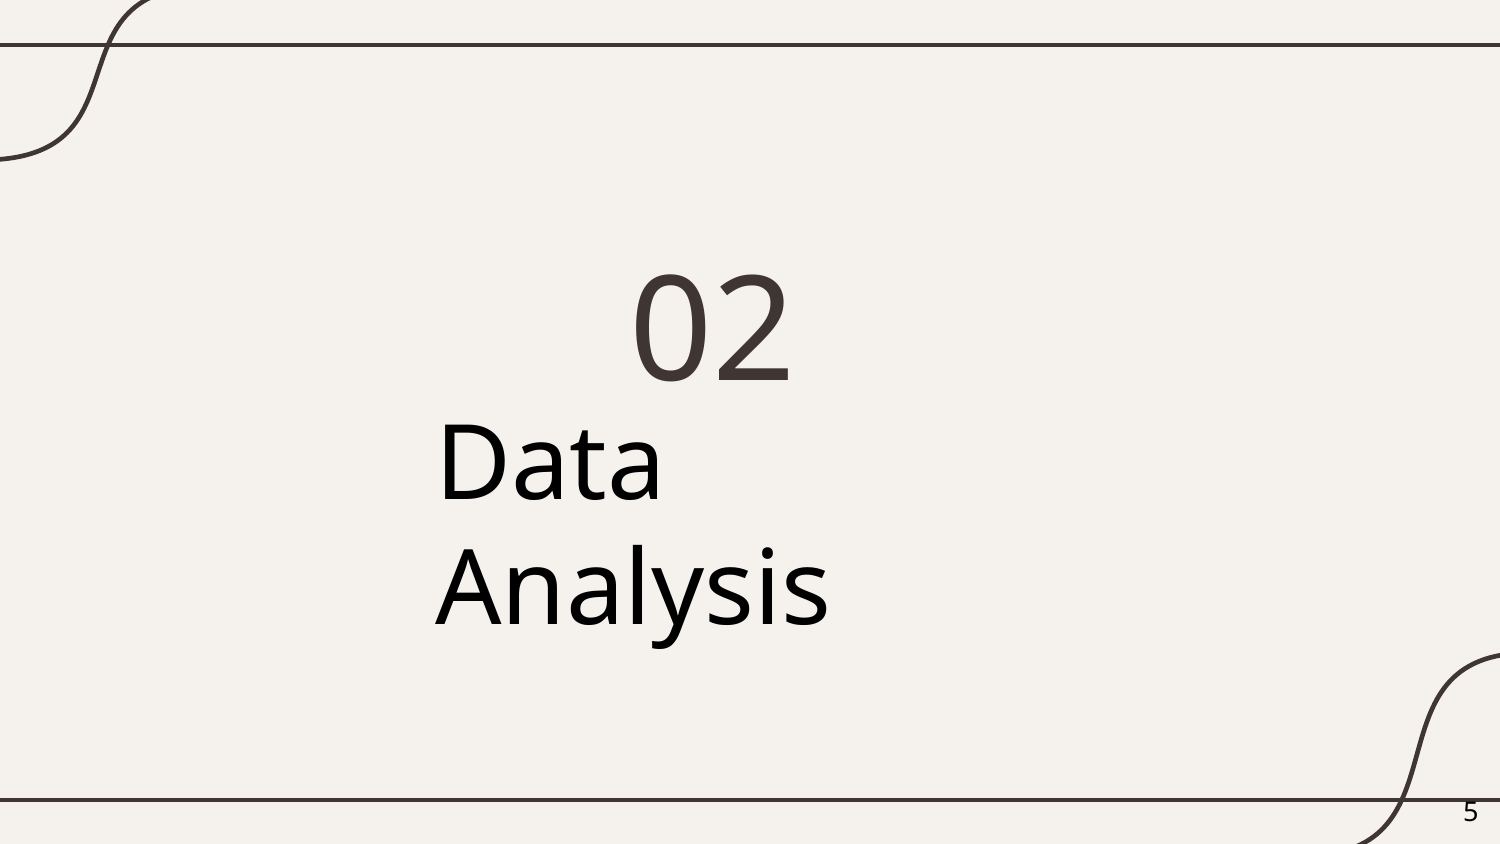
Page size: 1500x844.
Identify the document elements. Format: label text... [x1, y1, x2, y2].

title Data Analysis [420, 380, 1080, 515]
slide_number ‹#› [1403, 779, 1494, 844]
title 02 [614, 219, 886, 381]
